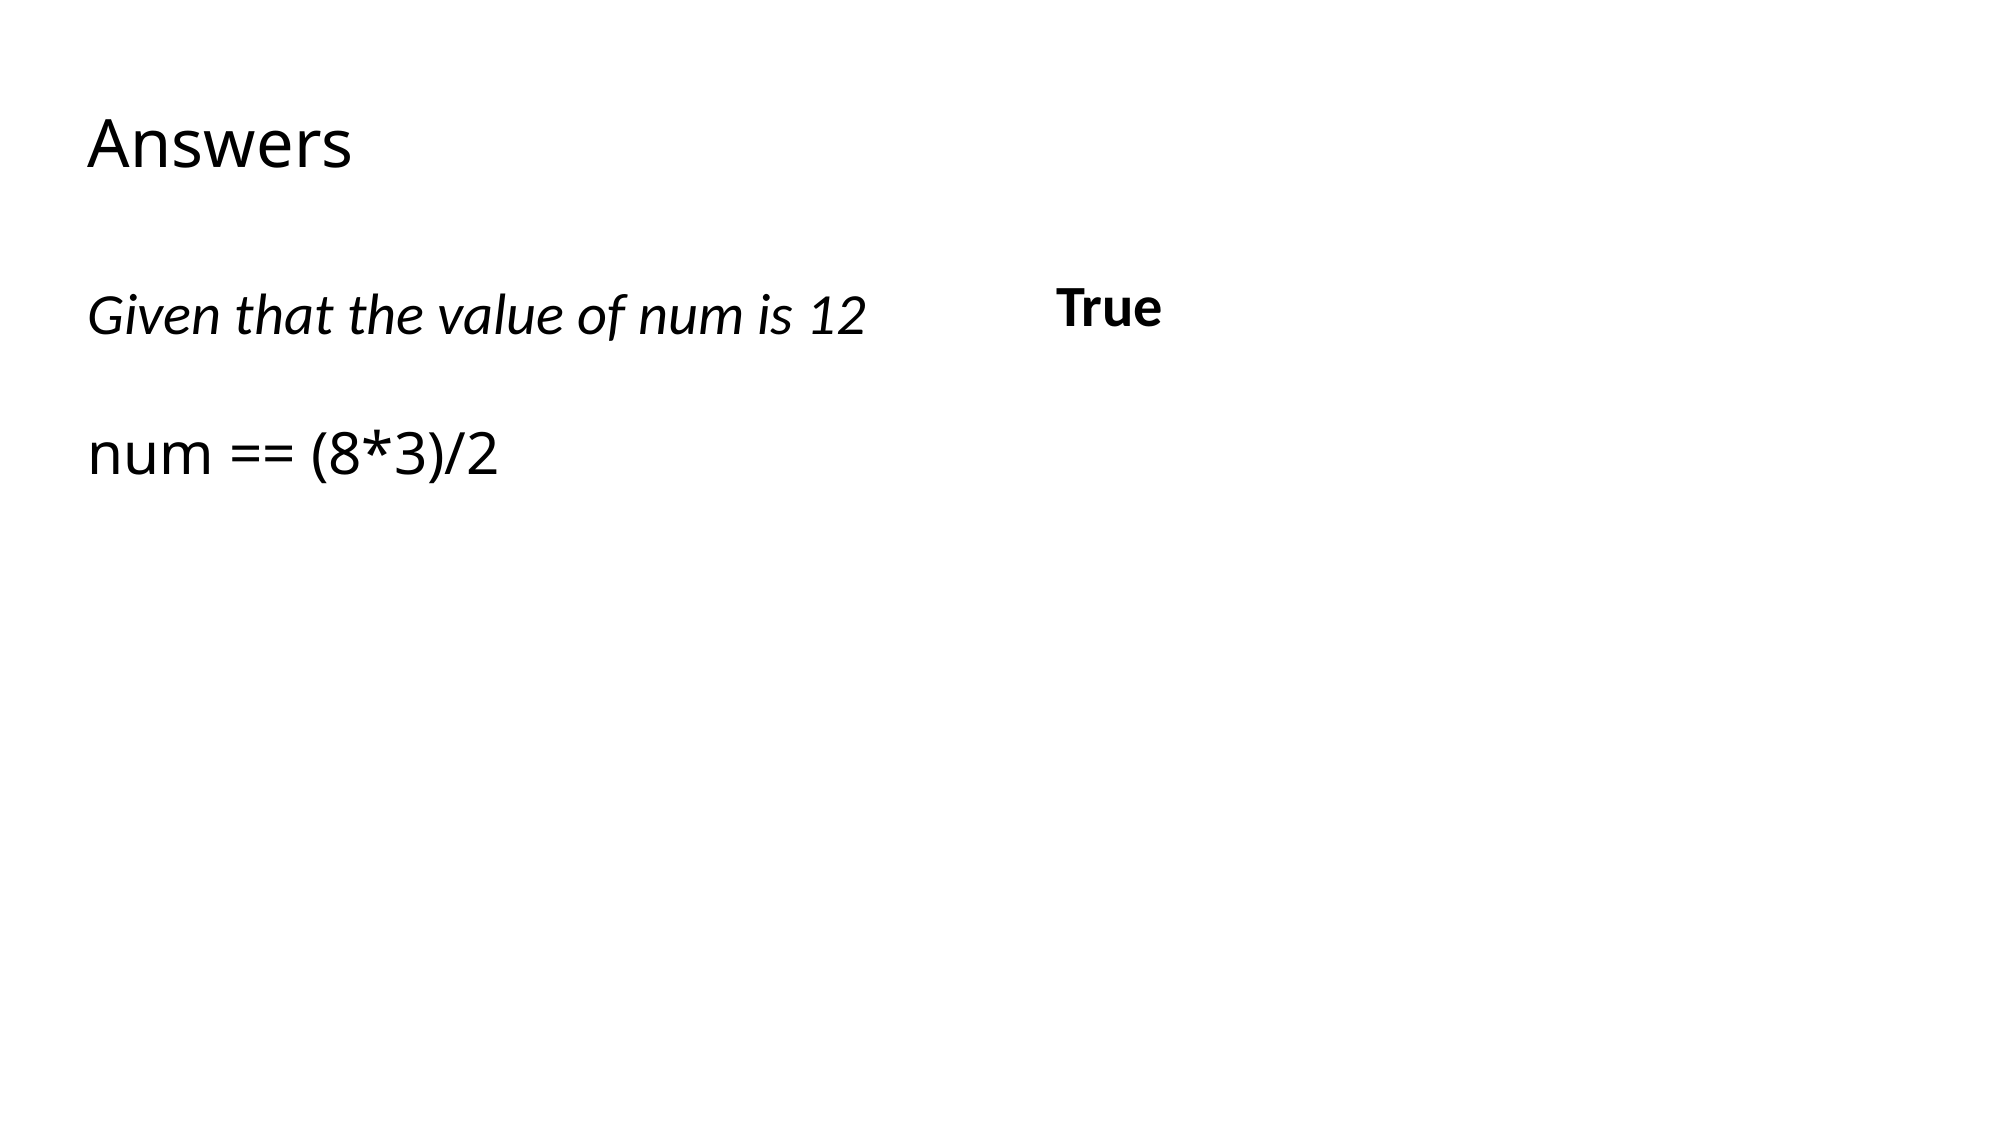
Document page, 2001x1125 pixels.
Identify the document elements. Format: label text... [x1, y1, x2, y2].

list Given that the value of num is 12 num == (8*3)/2 [67, 255, 964, 1057]
title Answers [67, 69, 1932, 223]
list True [1036, 255, 1932, 1057]
